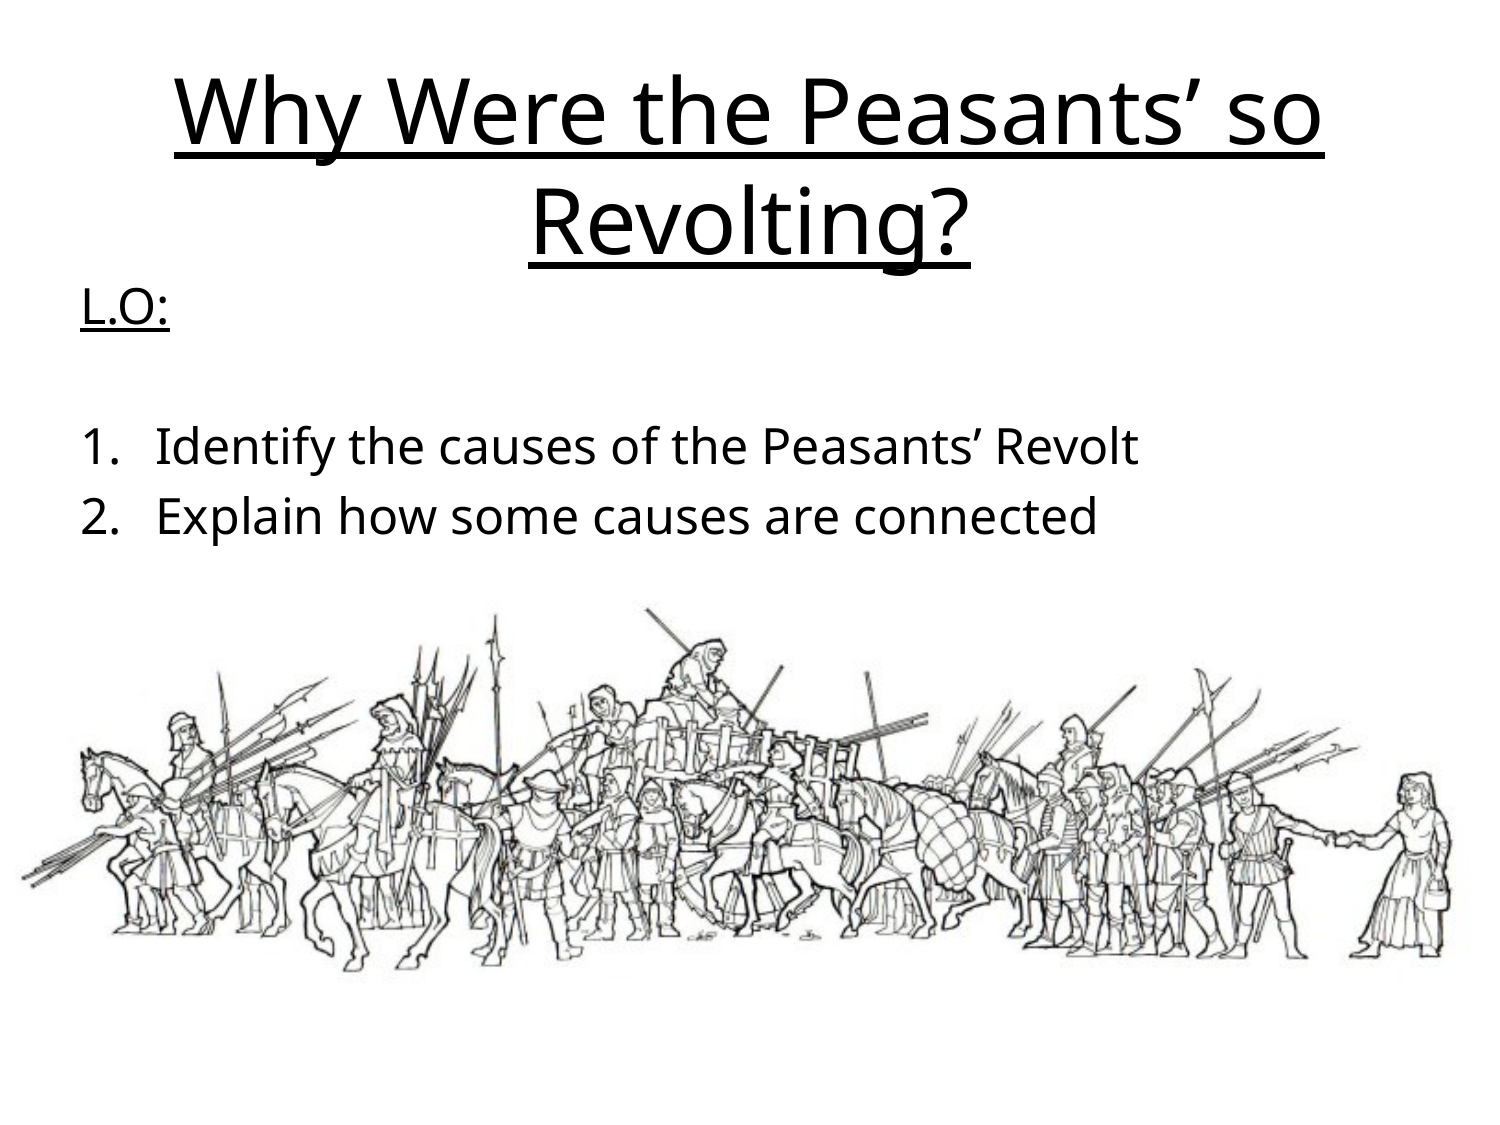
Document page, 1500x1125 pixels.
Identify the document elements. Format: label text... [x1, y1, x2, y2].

picture [0, 585, 1471, 989]
title Why Were the Peasants’ so Revolting? [112, 42, 1388, 267]
subtitle L.O: Identify the causes of the Peasants’ Revolt Explain how some causes are connected [64, 267, 1471, 555]
